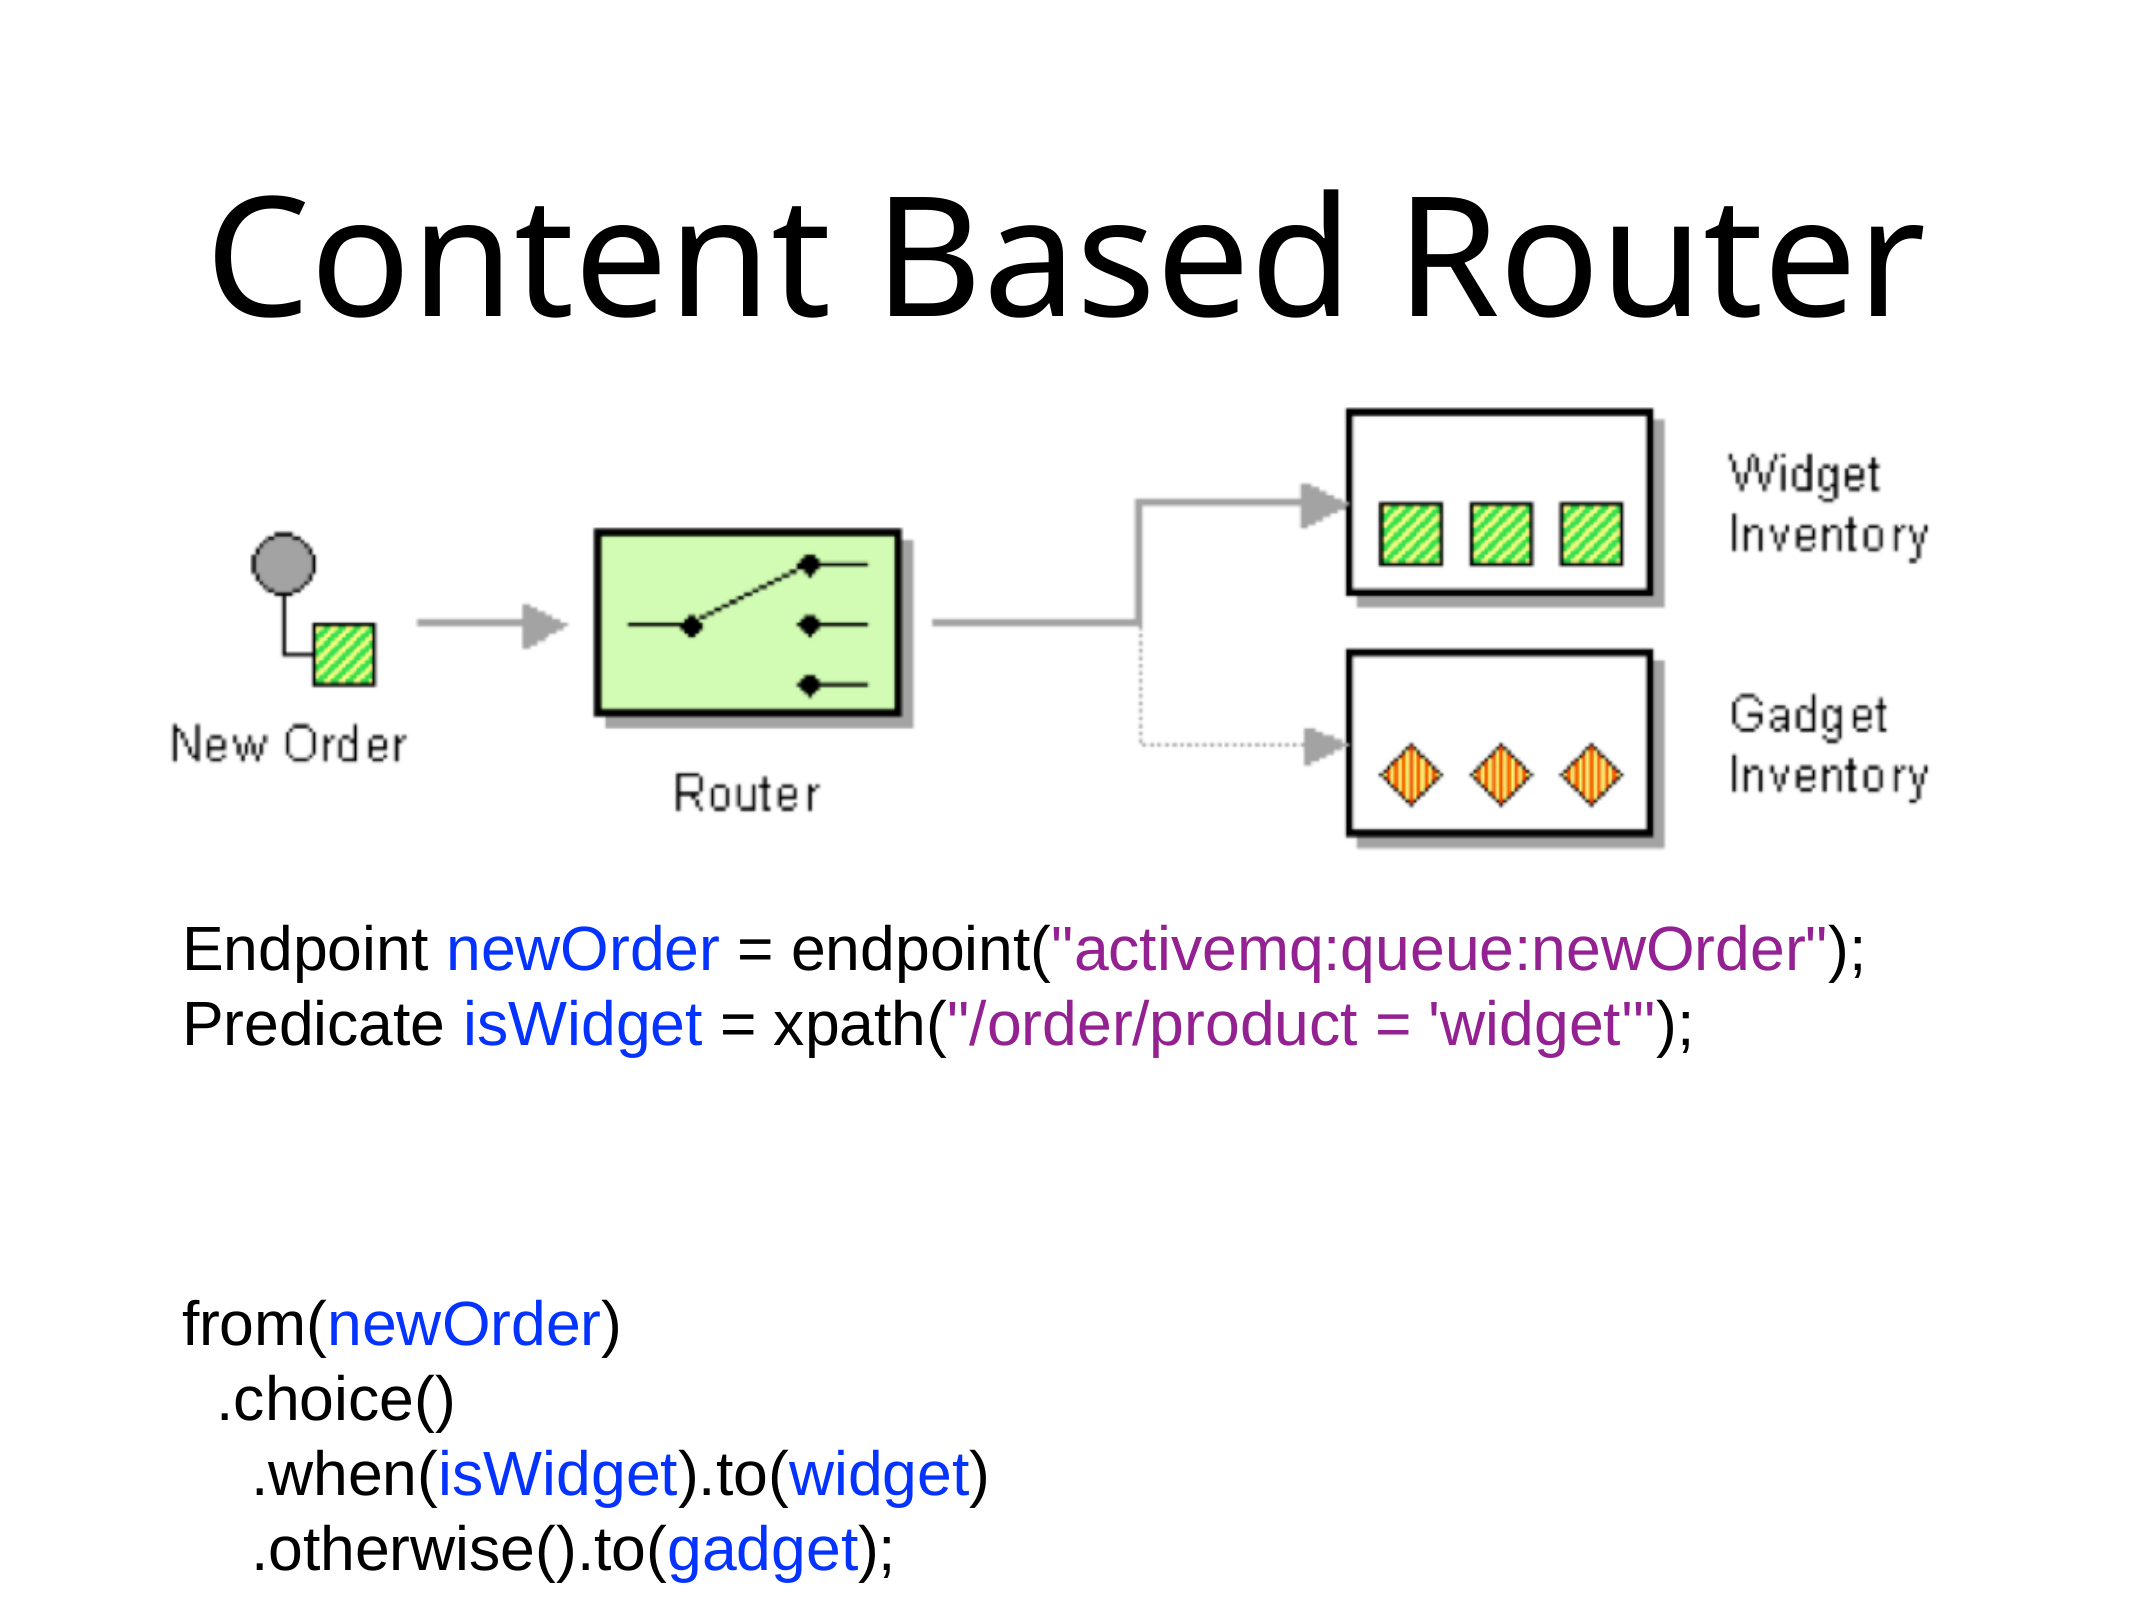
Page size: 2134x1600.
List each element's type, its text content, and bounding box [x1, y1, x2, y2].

picture [155, 363, 1978, 869]
text_box Endpoint newOrder = endpoint("activemq:queue:newOrder"); Predicate isWidget = xpath("/order/product = 'widget'"); from(newOrder) .choice() .when(isWidget).to(widget) .otherwise().to(gadget); [173, 900, 2086, 1592]
title Content Based Router [155, 72, 1978, 360]
